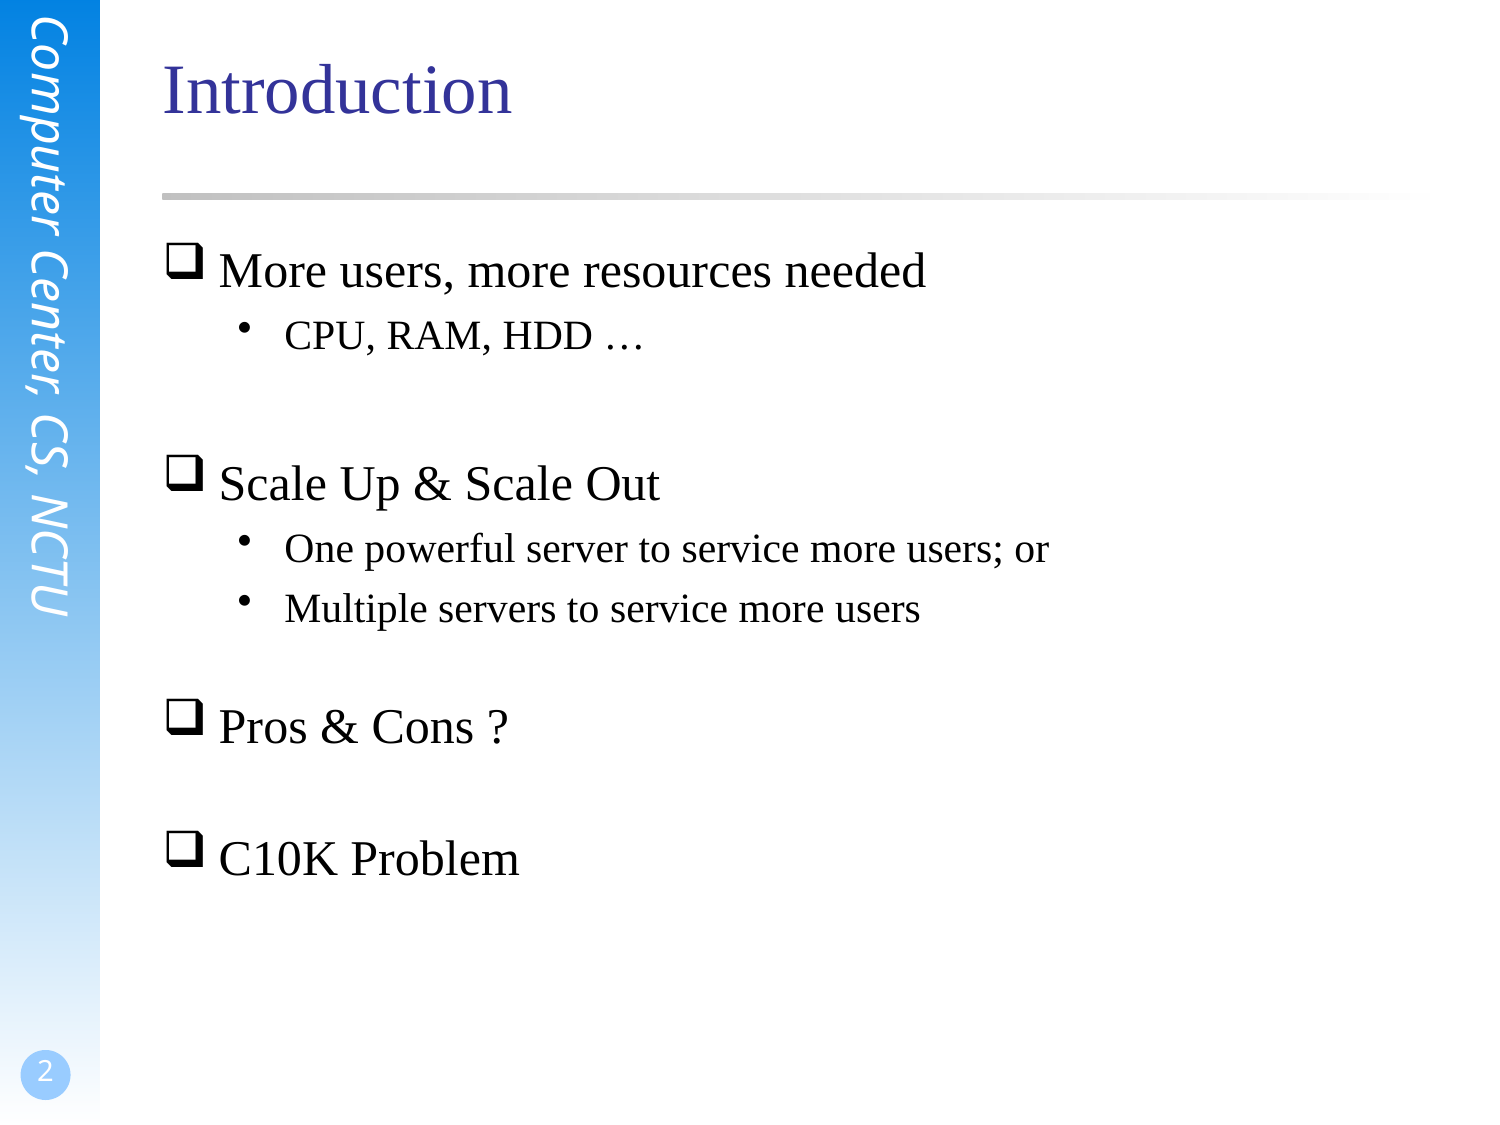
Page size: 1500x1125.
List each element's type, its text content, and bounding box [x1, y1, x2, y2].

list More users, more resources needed CPU, RAM, HDD … Scale Up & Scale Out One powerful server to service more users; or Multiple servers to service more users Pros & Cons ? C10K Problem [162, 237, 1438, 1000]
title Introduction [162, 42, 1438, 231]
